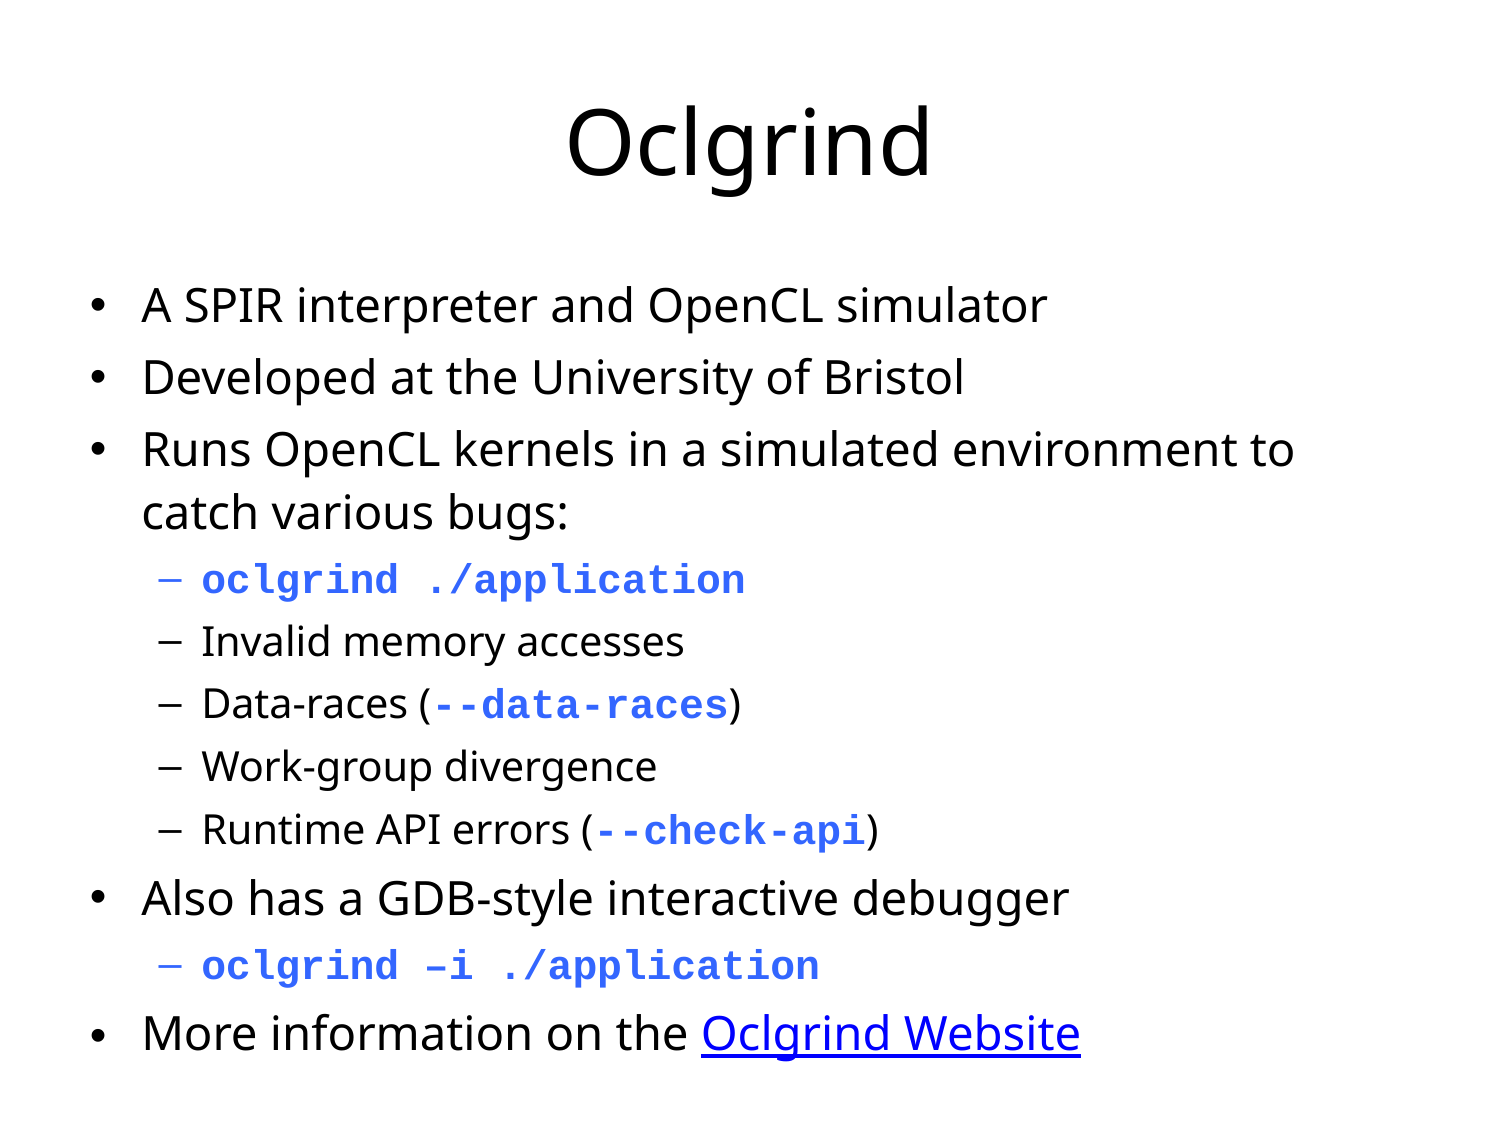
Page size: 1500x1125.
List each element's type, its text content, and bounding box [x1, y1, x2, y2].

text_box Oclgrind [74, 45, 1425, 233]
text_box A SPIR interpreter and OpenCL simulator Developed at the University of Bristol Runs OpenCL kernels in a simulated environment to catch various bugs: oclgrind ./application Invalid memory accesses Data-races (--data-races) Work-group divergence Runtime API errors (--check-api) Also has a GDB-style interactive debugger oclgrind –i ./application More information on the Oclgrind Website [74, 262, 1425, 1083]
